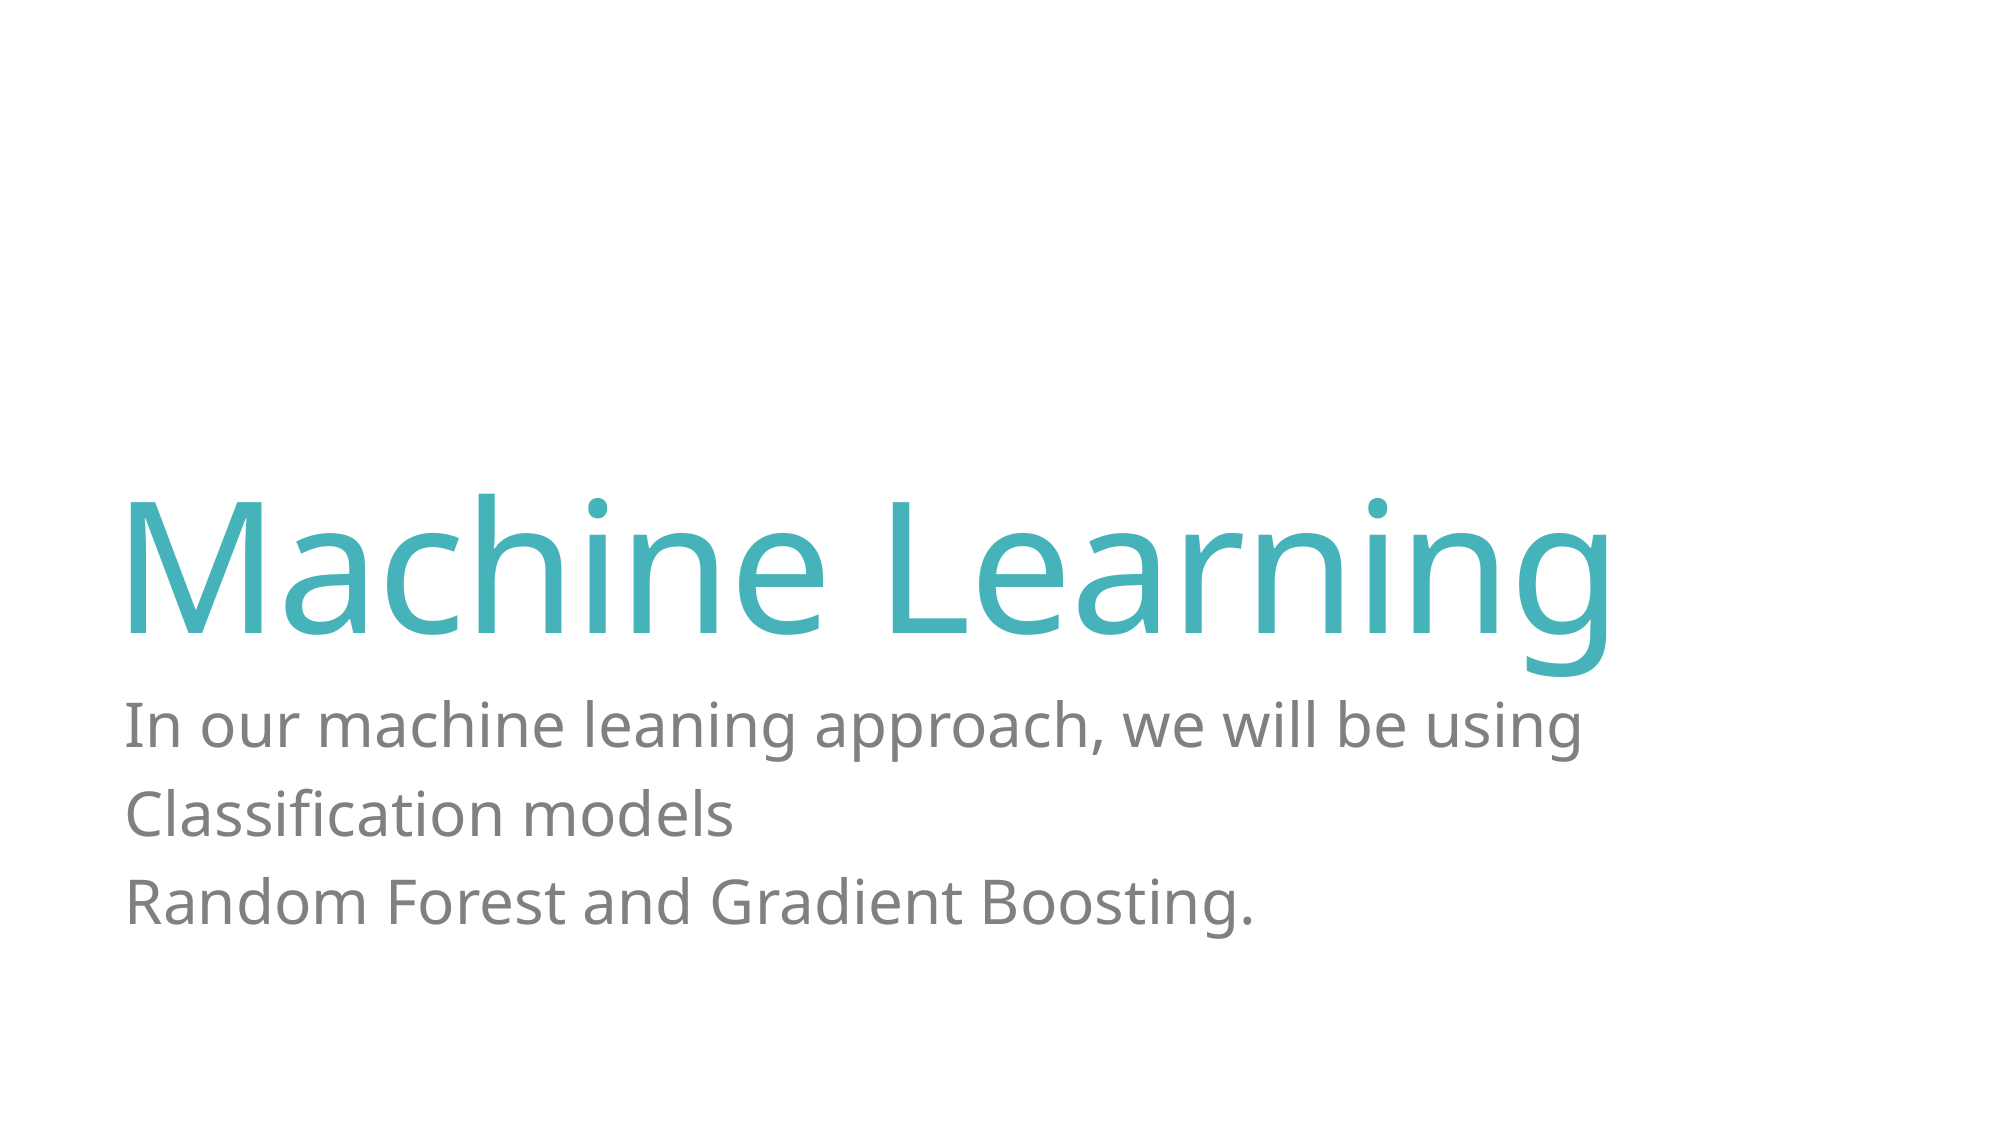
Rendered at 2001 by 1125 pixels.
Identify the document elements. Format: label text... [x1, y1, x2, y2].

title Machine Learning [98, 125, 1868, 677]
list In our machine leaning approach, we will be using Classification models Random Forest and Gradient Boosting. [109, 689, 1623, 960]
